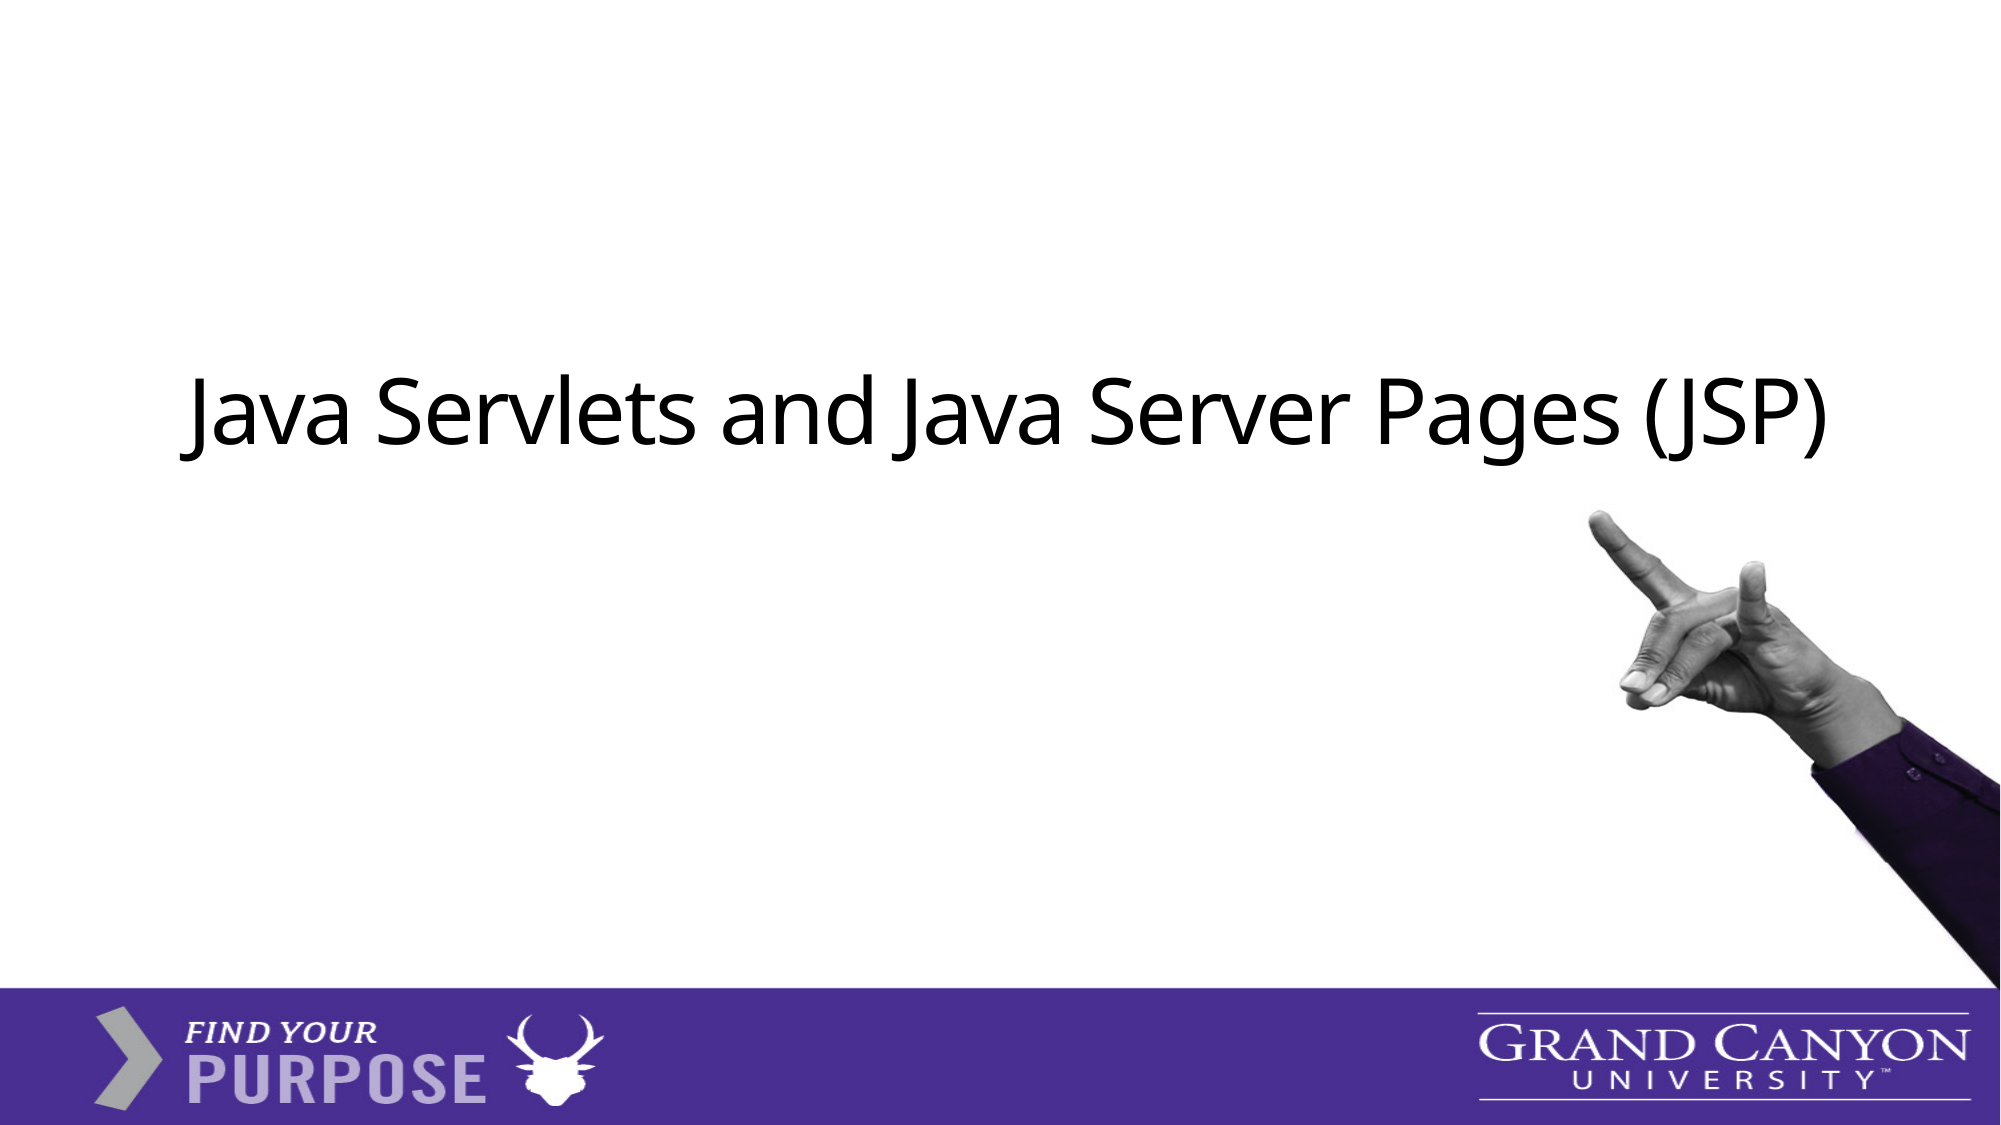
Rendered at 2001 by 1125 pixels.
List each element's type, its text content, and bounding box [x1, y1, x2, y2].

title Java Servlets and Java Server Pages (JSP) [108, 313, 1909, 502]
picture [0, 0, 2001, 1125]
